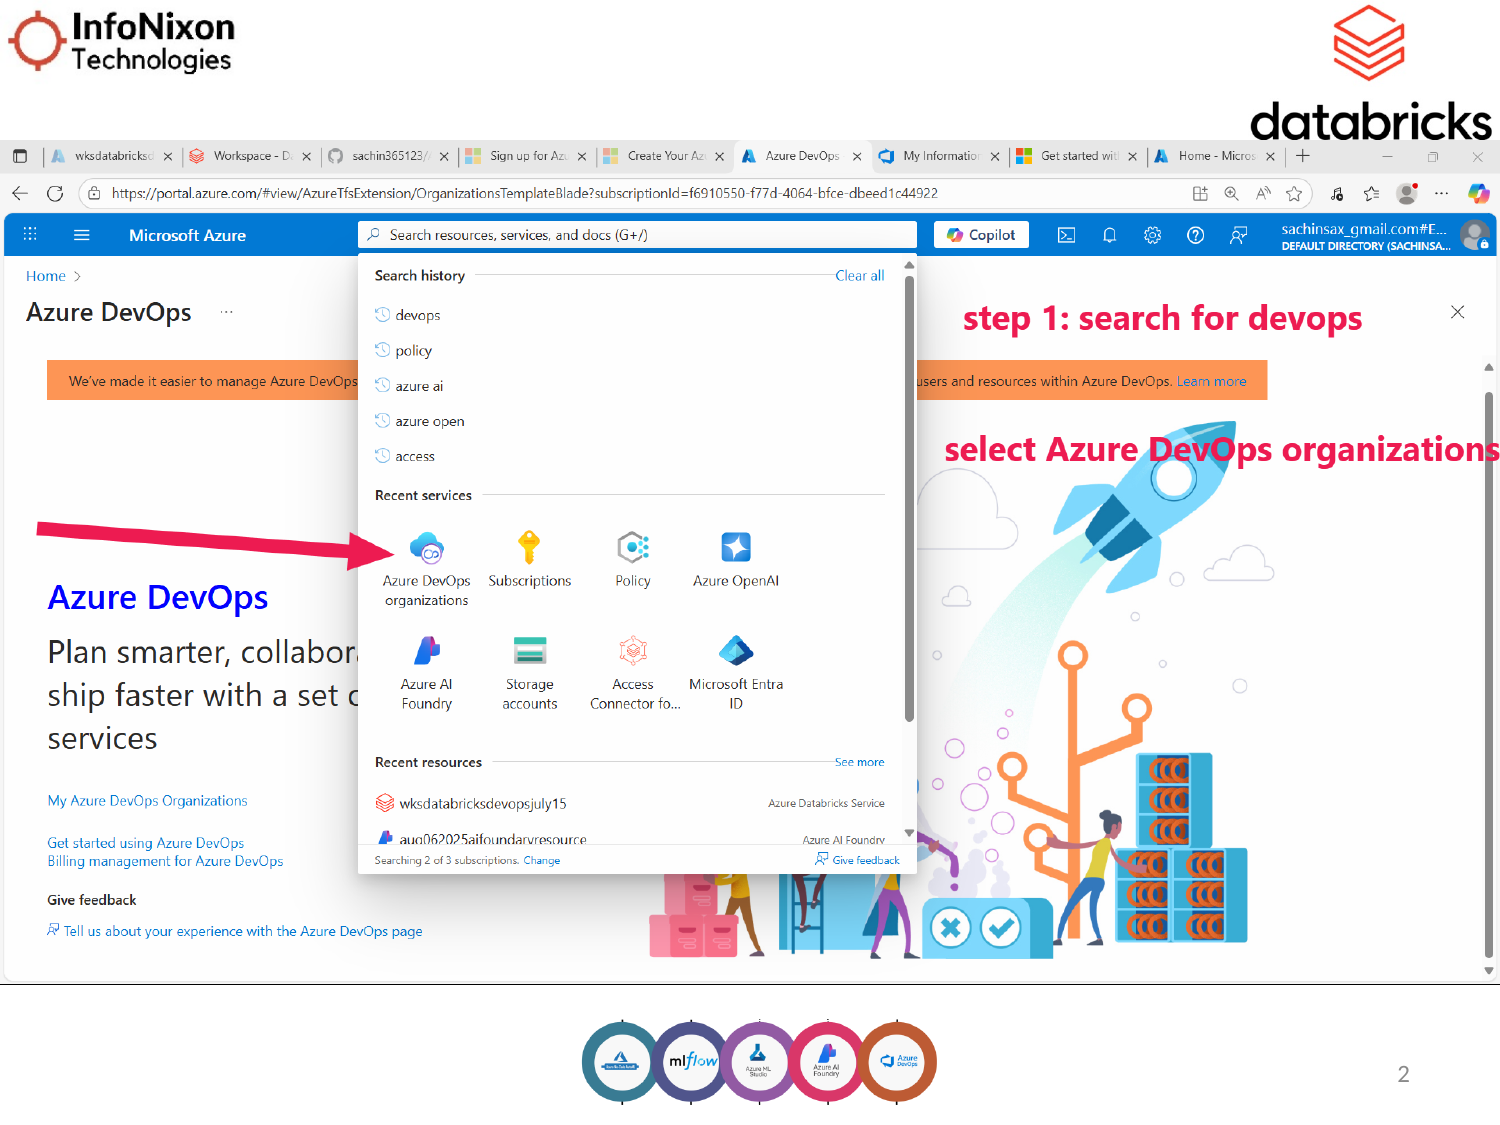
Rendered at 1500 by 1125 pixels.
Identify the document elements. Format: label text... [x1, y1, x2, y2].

picture [574, 1019, 943, 1106]
picture [0, 0, 1500, 985]
picture [0, 0, 245, 90]
slide_number 2 [1074, 1042, 1425, 1103]
